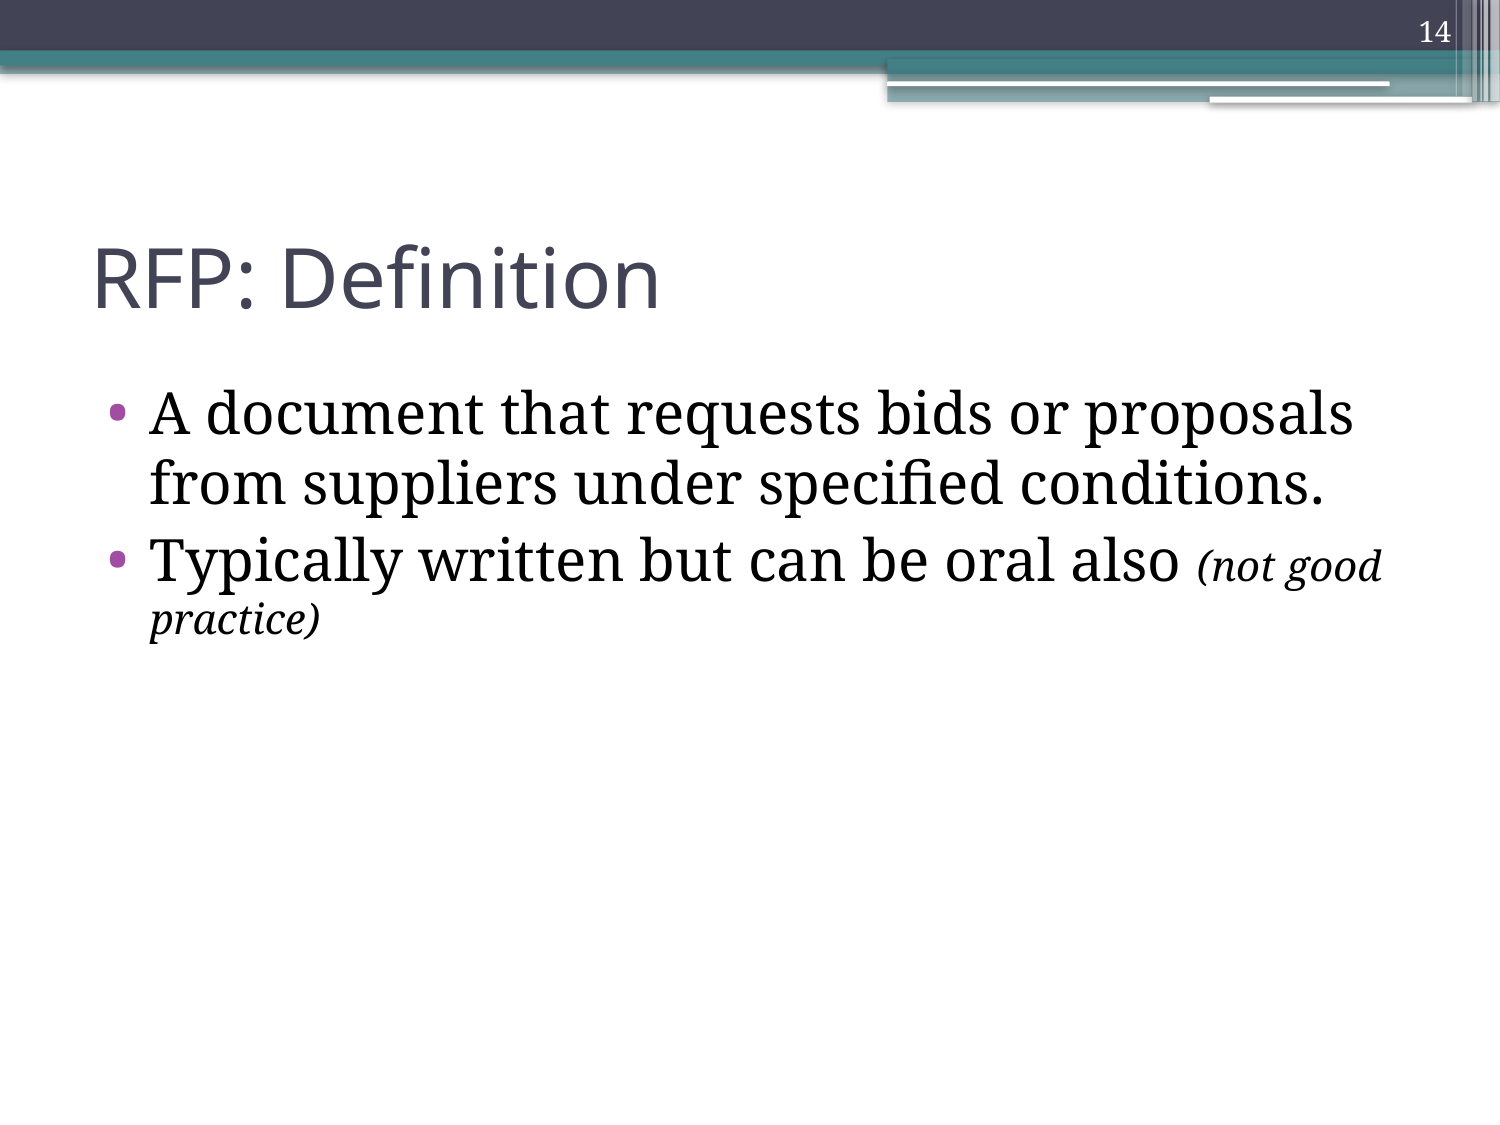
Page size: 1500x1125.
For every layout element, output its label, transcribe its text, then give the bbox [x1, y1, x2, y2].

list A document that requests bids or proposals from suppliers under specified conditions. Typically written but can be oral also (not good practice) [74, 368, 1426, 1079]
title RFP: Definition [74, 187, 1426, 363]
slide_number 14 [1340, 0, 1466, 61]
